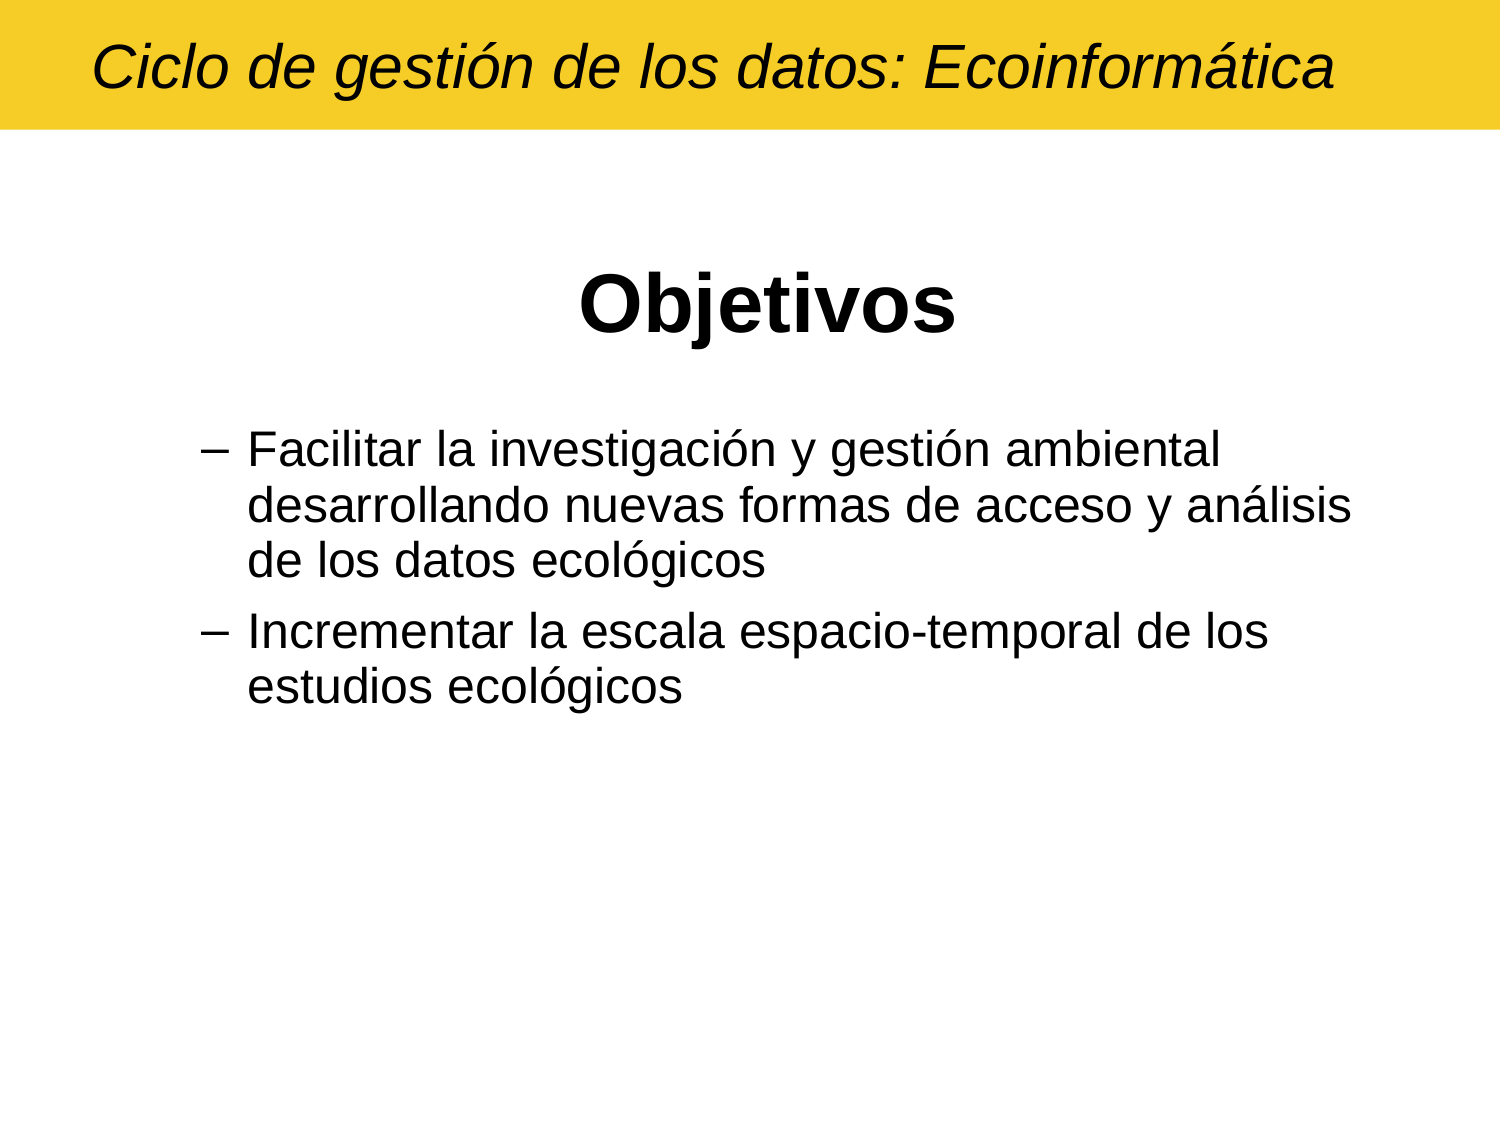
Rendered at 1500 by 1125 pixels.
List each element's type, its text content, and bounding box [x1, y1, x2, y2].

list Facilitar la investigación y gestión ambiental desarrollando nuevas formas de acceso y análisis de los datos ecológicos Incrementar la escala espacio-temporal de los estudios ecológicos [111, 398, 1387, 1012]
title Objetivos [62, 244, 1474, 398]
